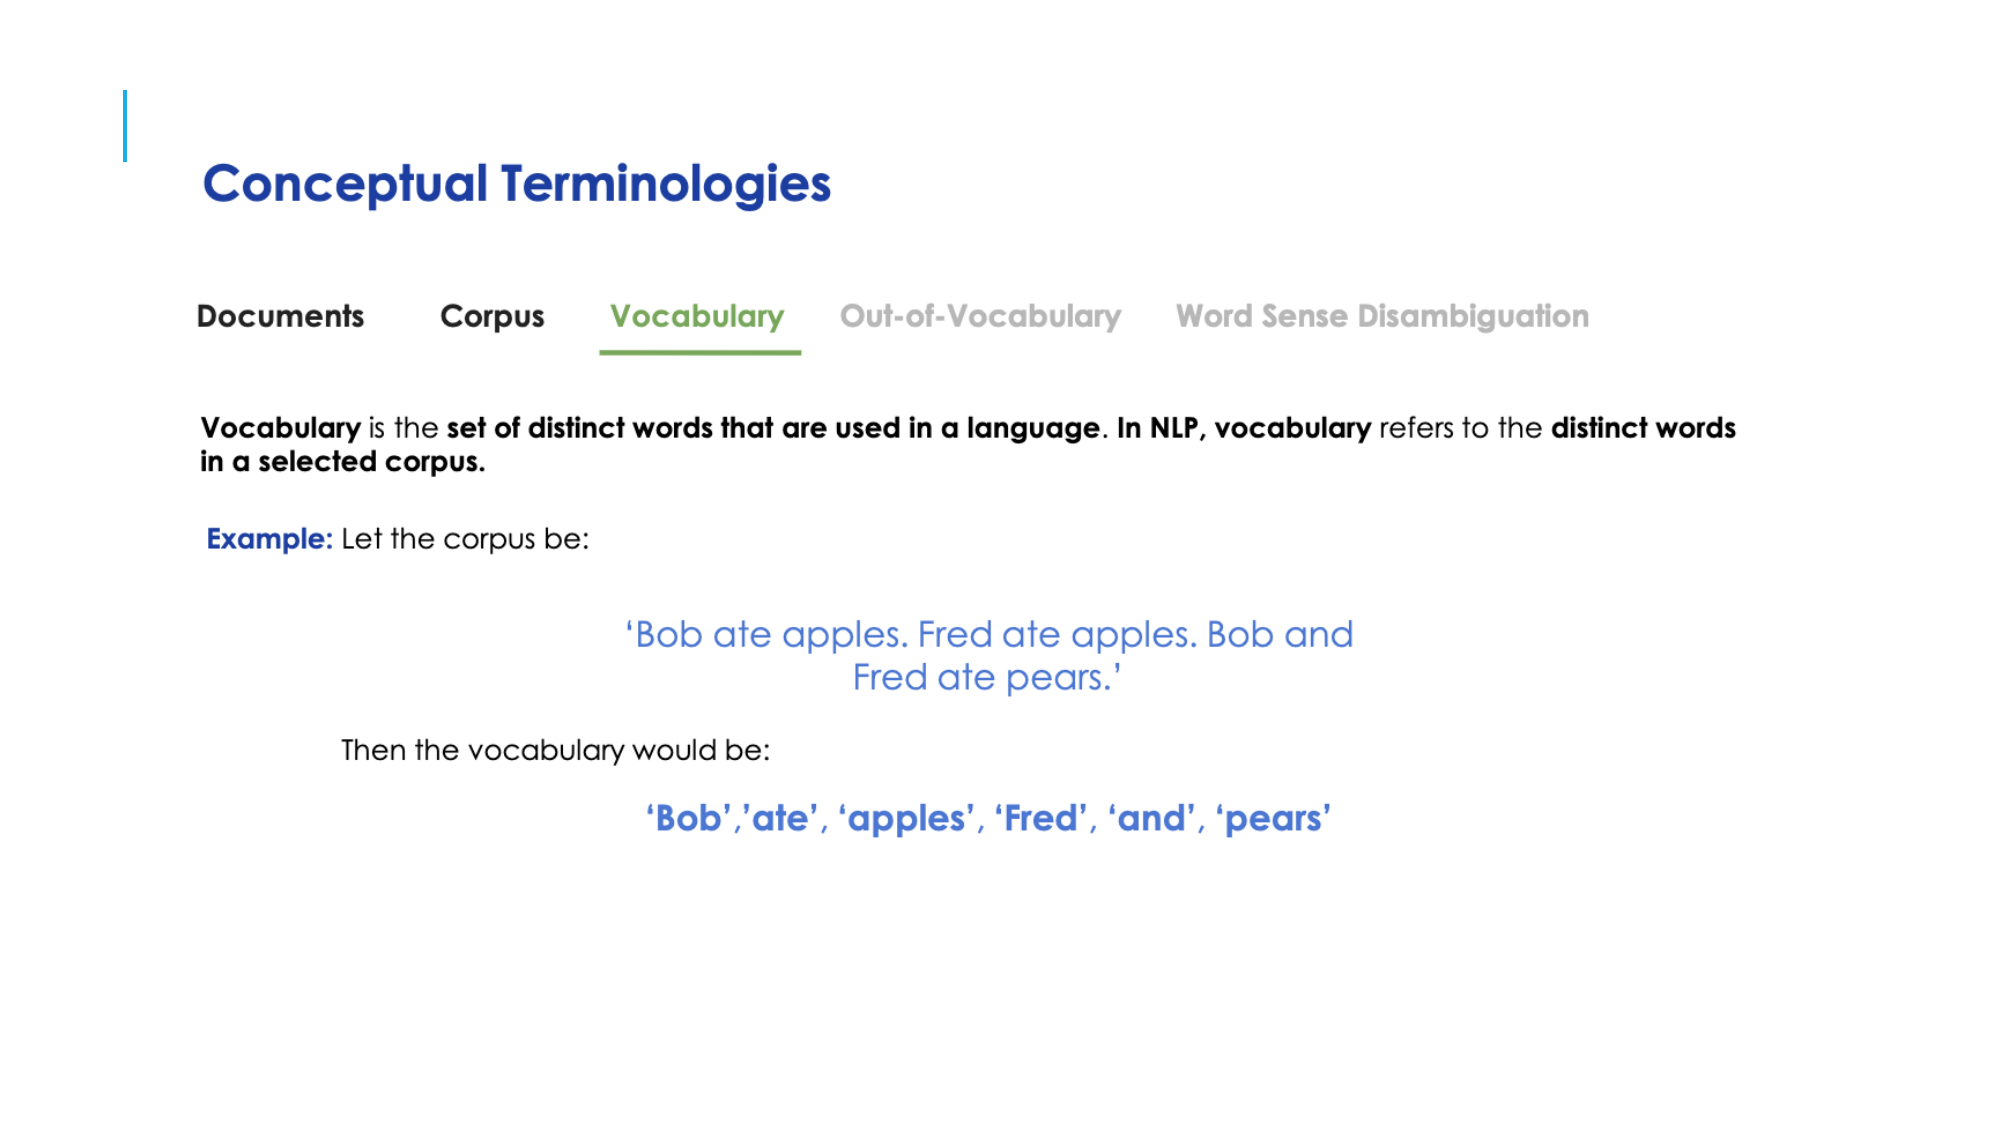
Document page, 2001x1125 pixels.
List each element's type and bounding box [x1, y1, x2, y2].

picture [183, 105, 1817, 1020]
